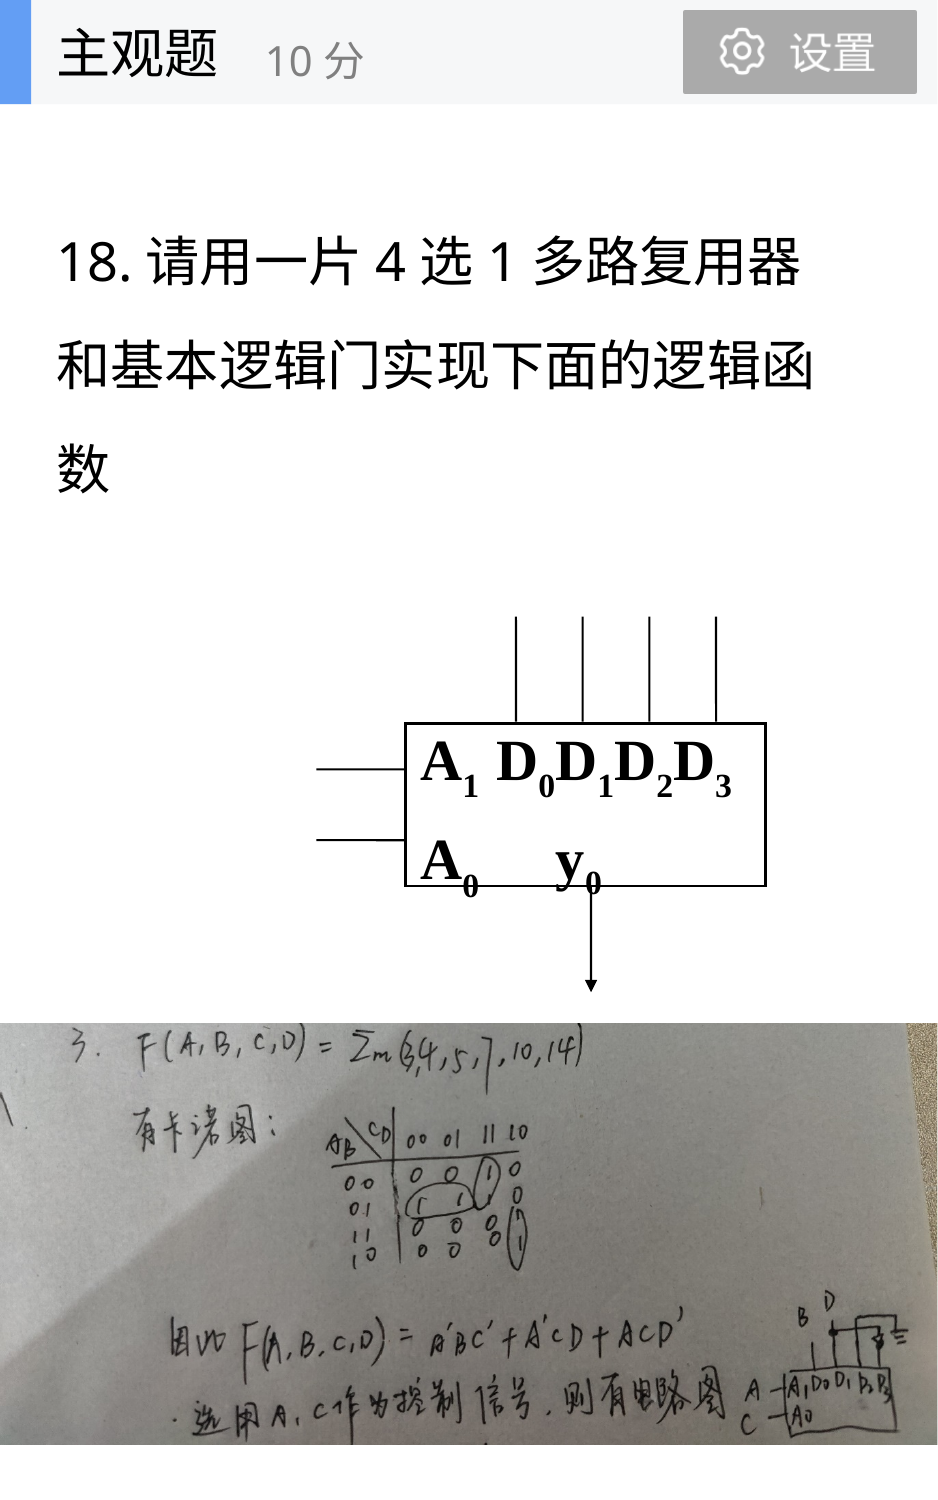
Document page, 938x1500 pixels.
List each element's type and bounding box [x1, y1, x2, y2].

text_box [0, 0, 938, 105]
picture [0, 1023, 938, 1445]
text_box [316, 616, 766, 993]
picture [683, 10, 917, 94]
